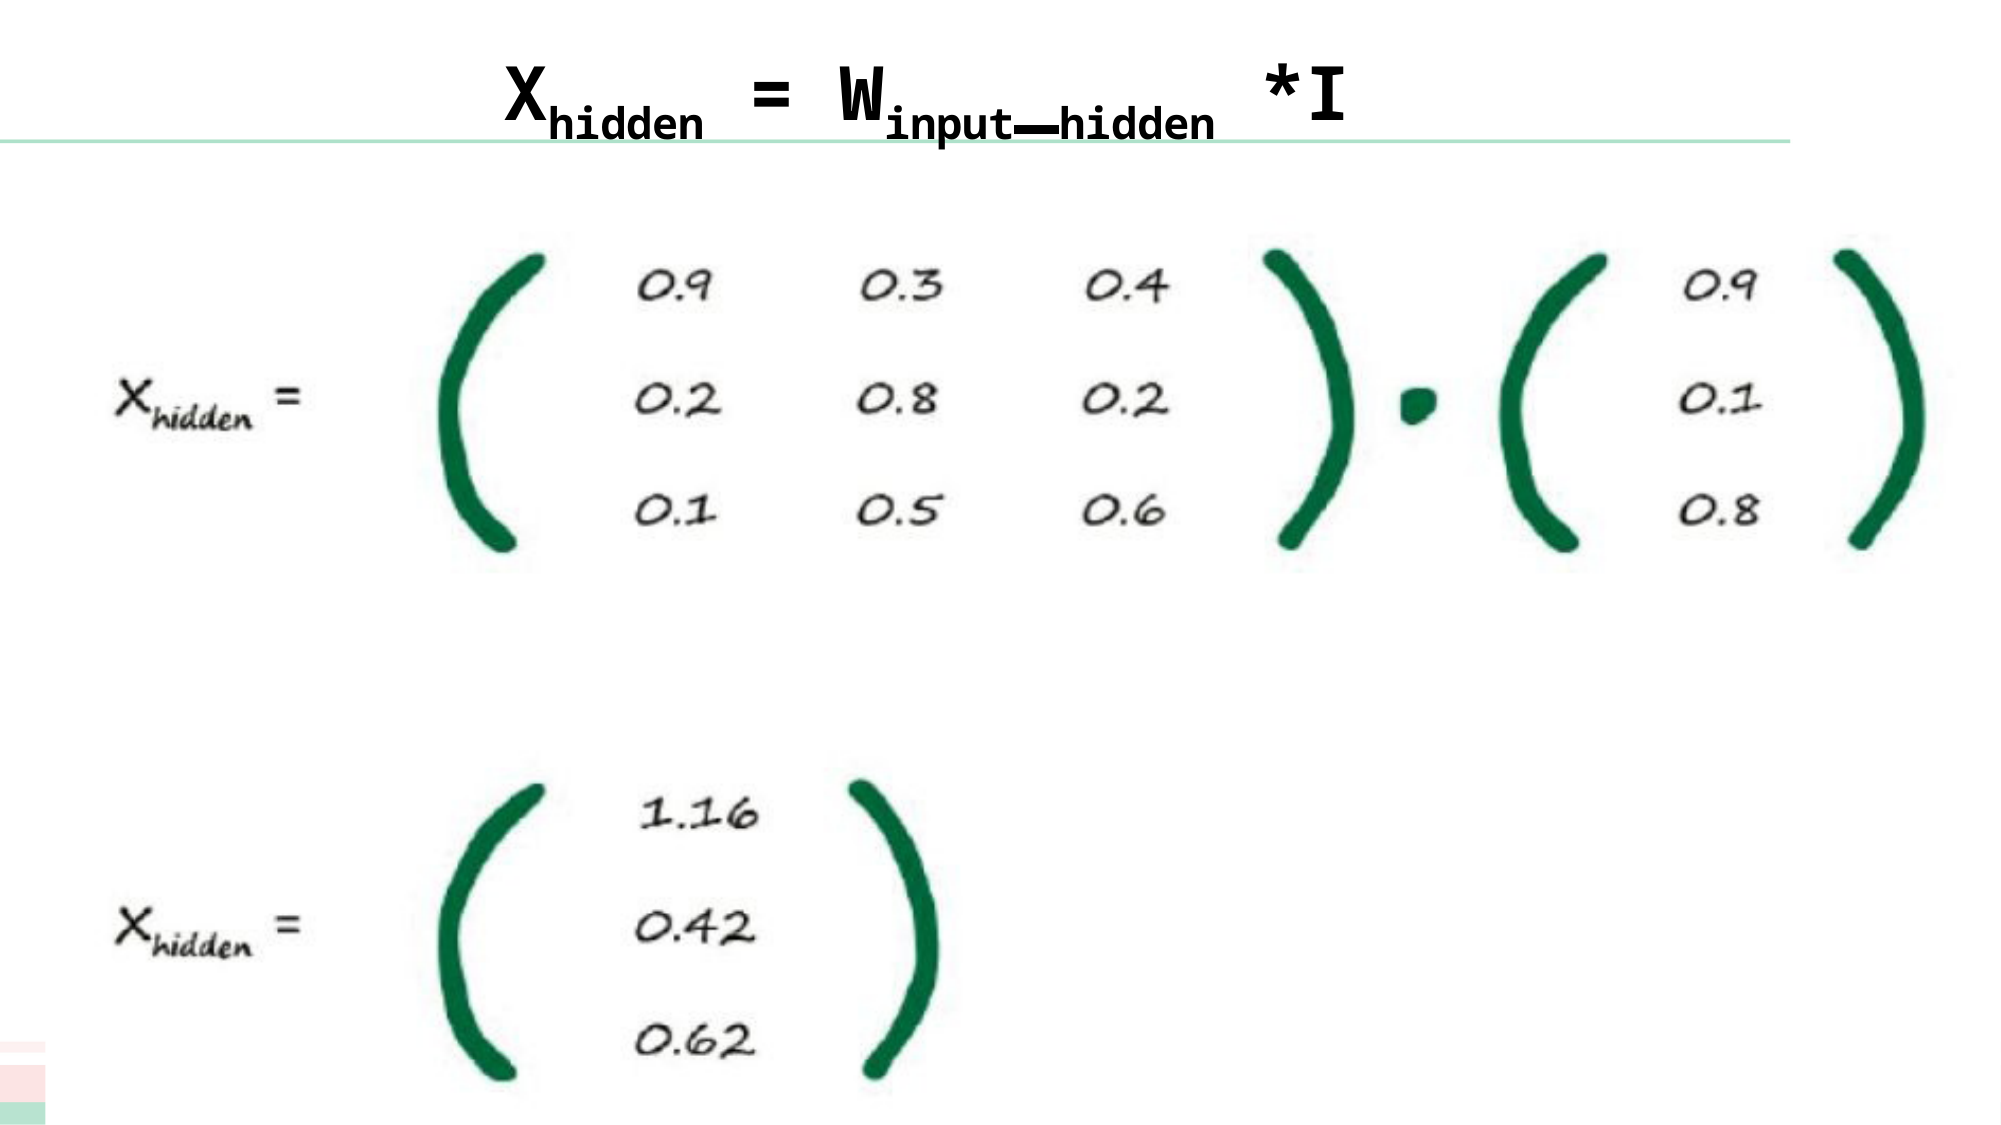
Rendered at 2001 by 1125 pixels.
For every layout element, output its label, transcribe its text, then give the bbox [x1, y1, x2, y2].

picture [0, 0, 2001, 1125]
text_box Xhidden = Winput_hidden *I [488, 38, 1366, 156]
